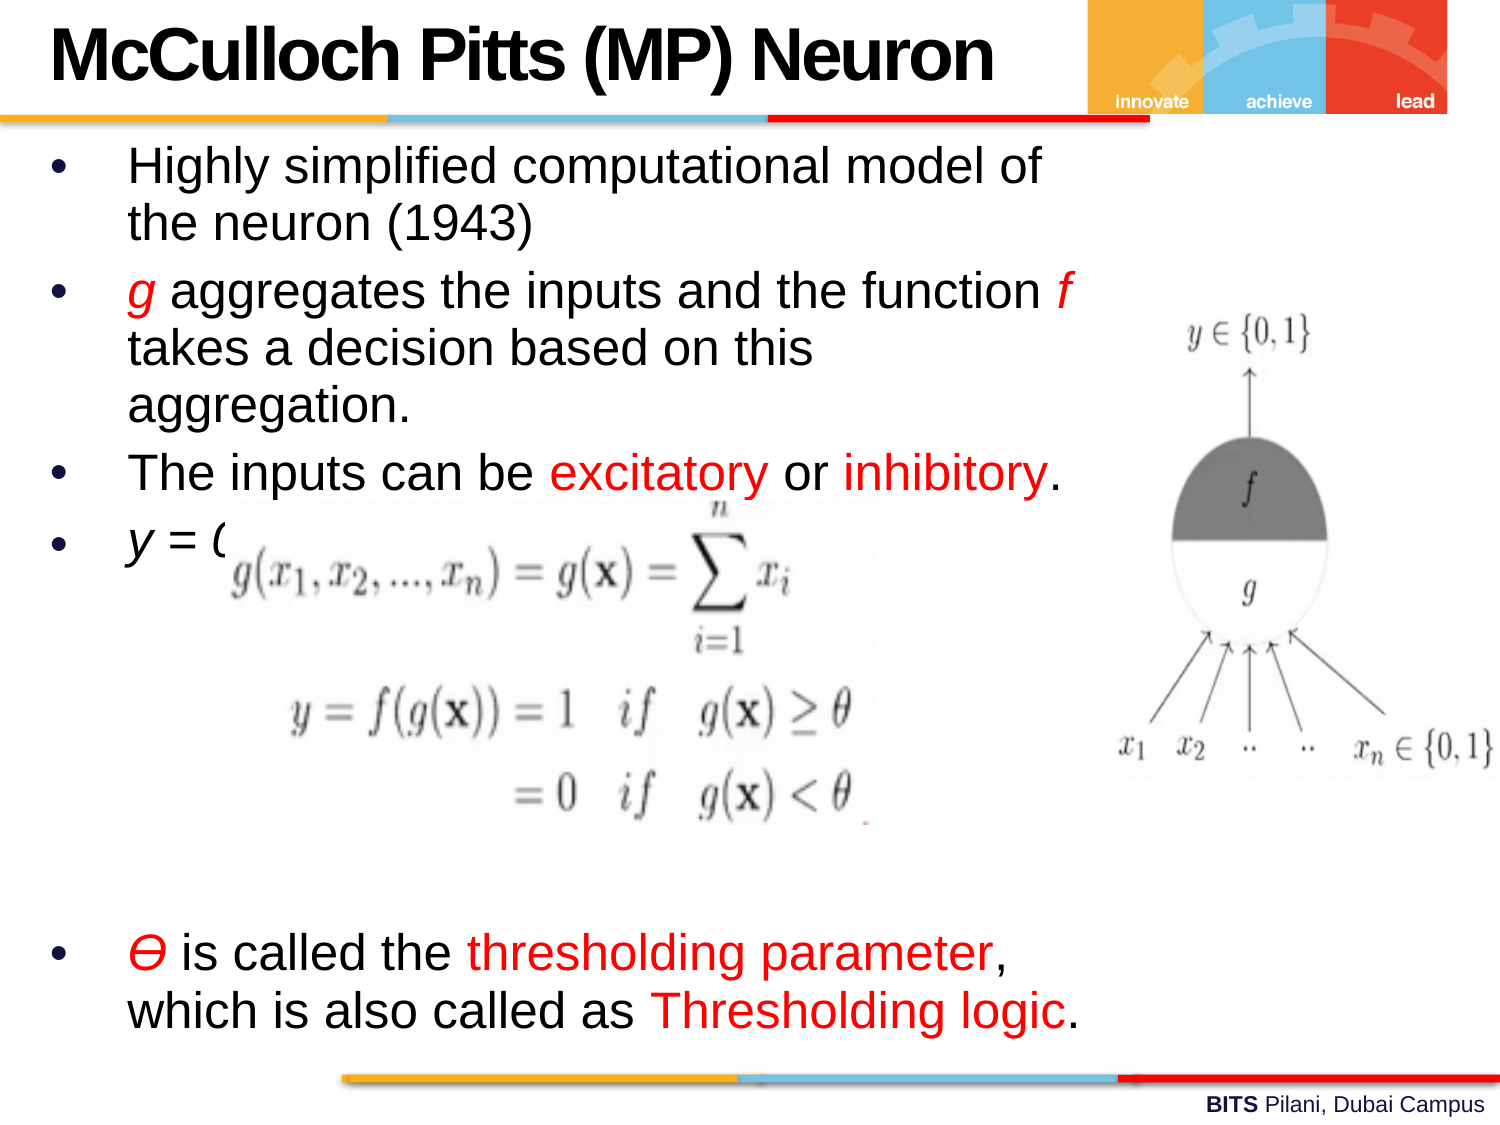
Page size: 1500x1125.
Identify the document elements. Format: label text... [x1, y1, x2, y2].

list McCulloch Pitts (MP) Neuron [34, 27, 1073, 88]
picture [1087, 0, 1448, 114]
picture [1104, 299, 1500, 780]
picture [224, 499, 877, 826]
list Highly simplified computational model of the neuron (1943) g aggregates the inputs and the function f takes a decision based on this aggregation. The inputs can be excitatory or inhibitory. y = 0 if any xi is inhibitory, else Ө is called the thresholding parameter, which is also called as Thresholding logic. [34, 129, 1105, 1066]
